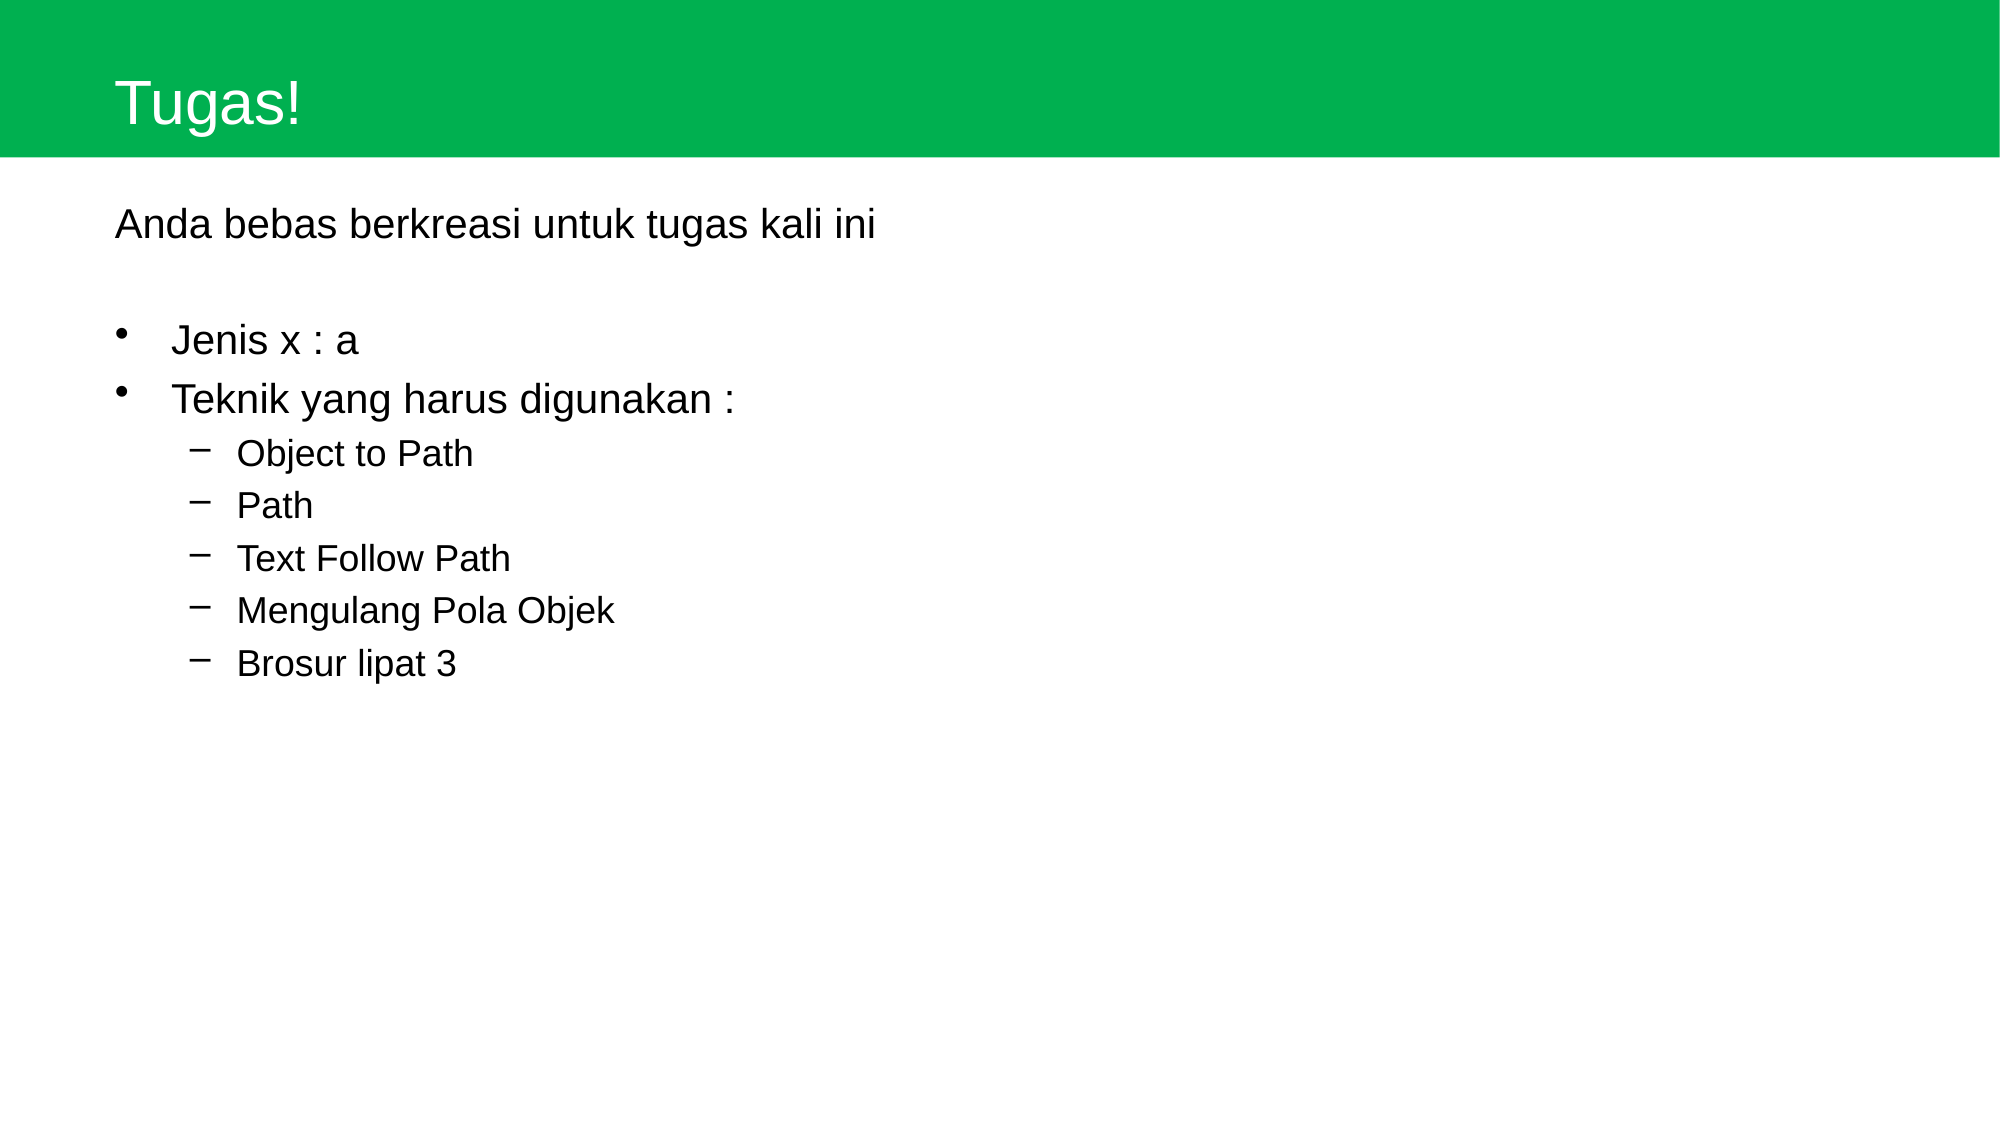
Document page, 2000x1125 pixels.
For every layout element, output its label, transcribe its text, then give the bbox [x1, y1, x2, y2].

title Tugas! [99, 44, 1900, 155]
list Anda bebas berkreasi untuk tugas kali ini Jenis x : a Teknik yang harus digunakan : Object to Path Path Text Follow Path Mengulang Pola Objek Brosur lipat 3 [99, 188, 1900, 1006]
